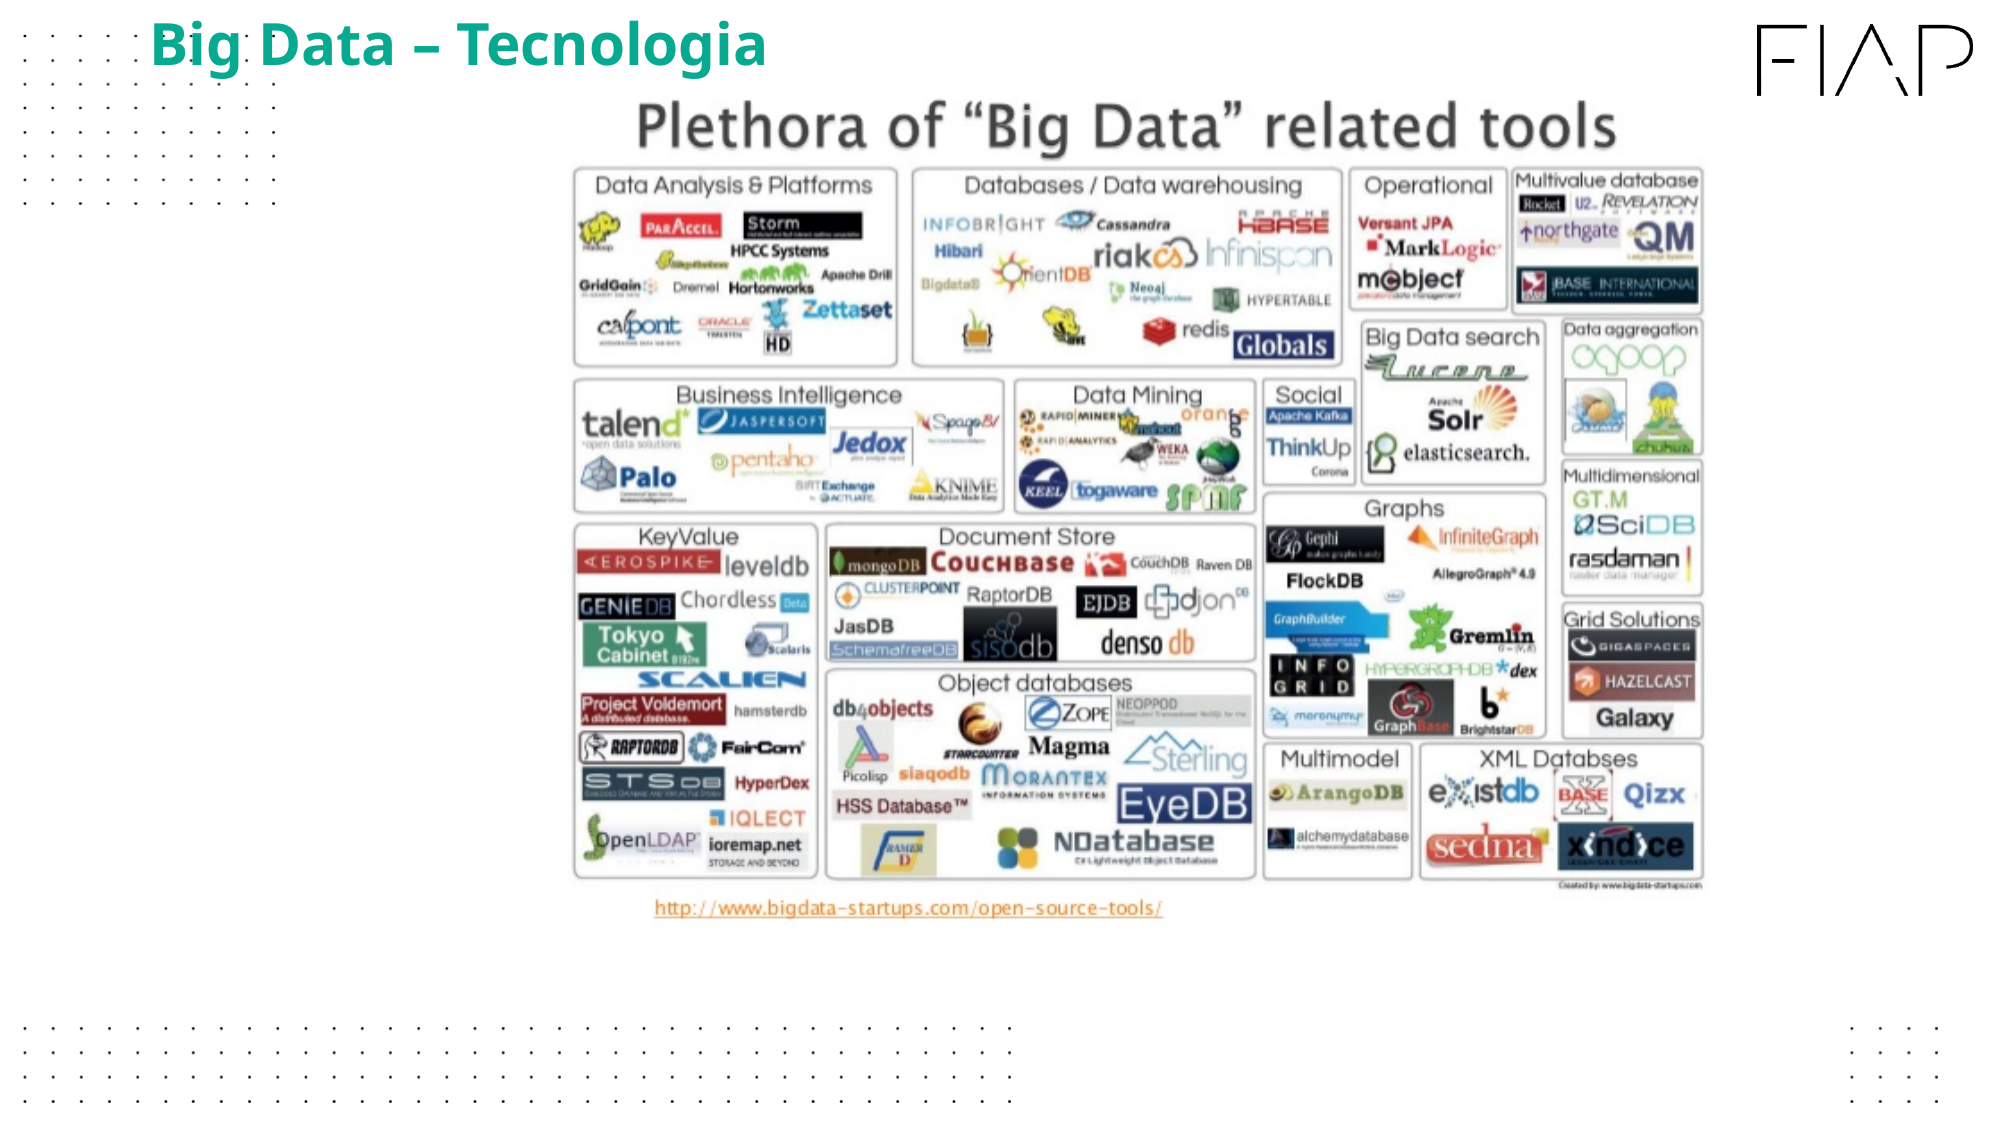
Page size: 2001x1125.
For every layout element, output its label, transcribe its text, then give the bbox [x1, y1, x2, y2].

picture [1757, 24, 1973, 96]
text_box Big Data – Tecnologia [134, 0, 944, 85]
picture [23, 1025, 1011, 1103]
picture [23, 34, 275, 205]
picture [567, 85, 1708, 942]
picture [1845, 1025, 1938, 1103]
